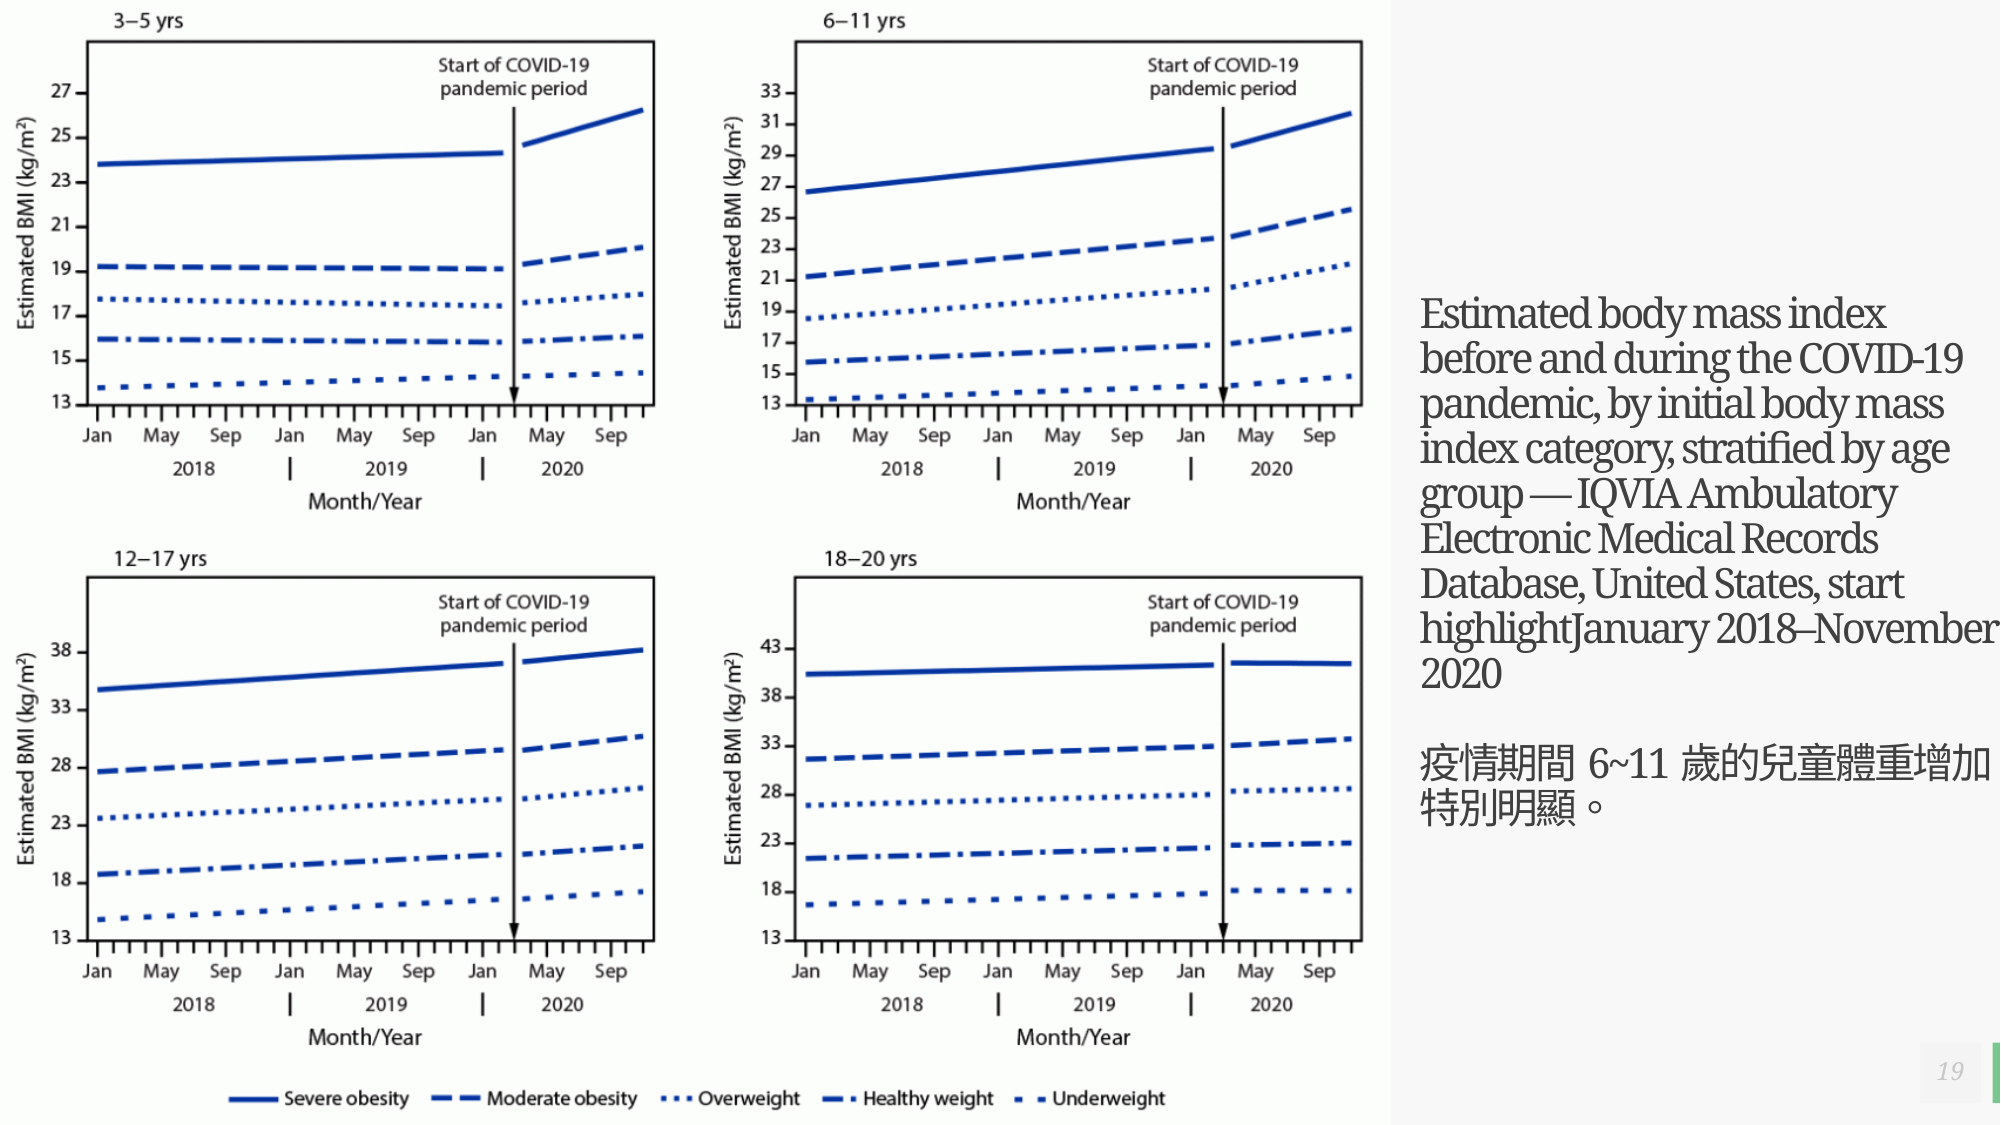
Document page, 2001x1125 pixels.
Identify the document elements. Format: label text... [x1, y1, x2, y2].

title Estimated body mass index before and during the COVID-19 pandemic, by initial body mass index category, stratified by age group — IQVIA Ambulatory Electronic Medical Records Database, United States, start highlightJanuary 2018–November 2020 疫情期間6~11歲的兒童體重增加特別明顯。 [1391, 0, 2000, 1125]
picture [0, 0, 1391, 1125]
